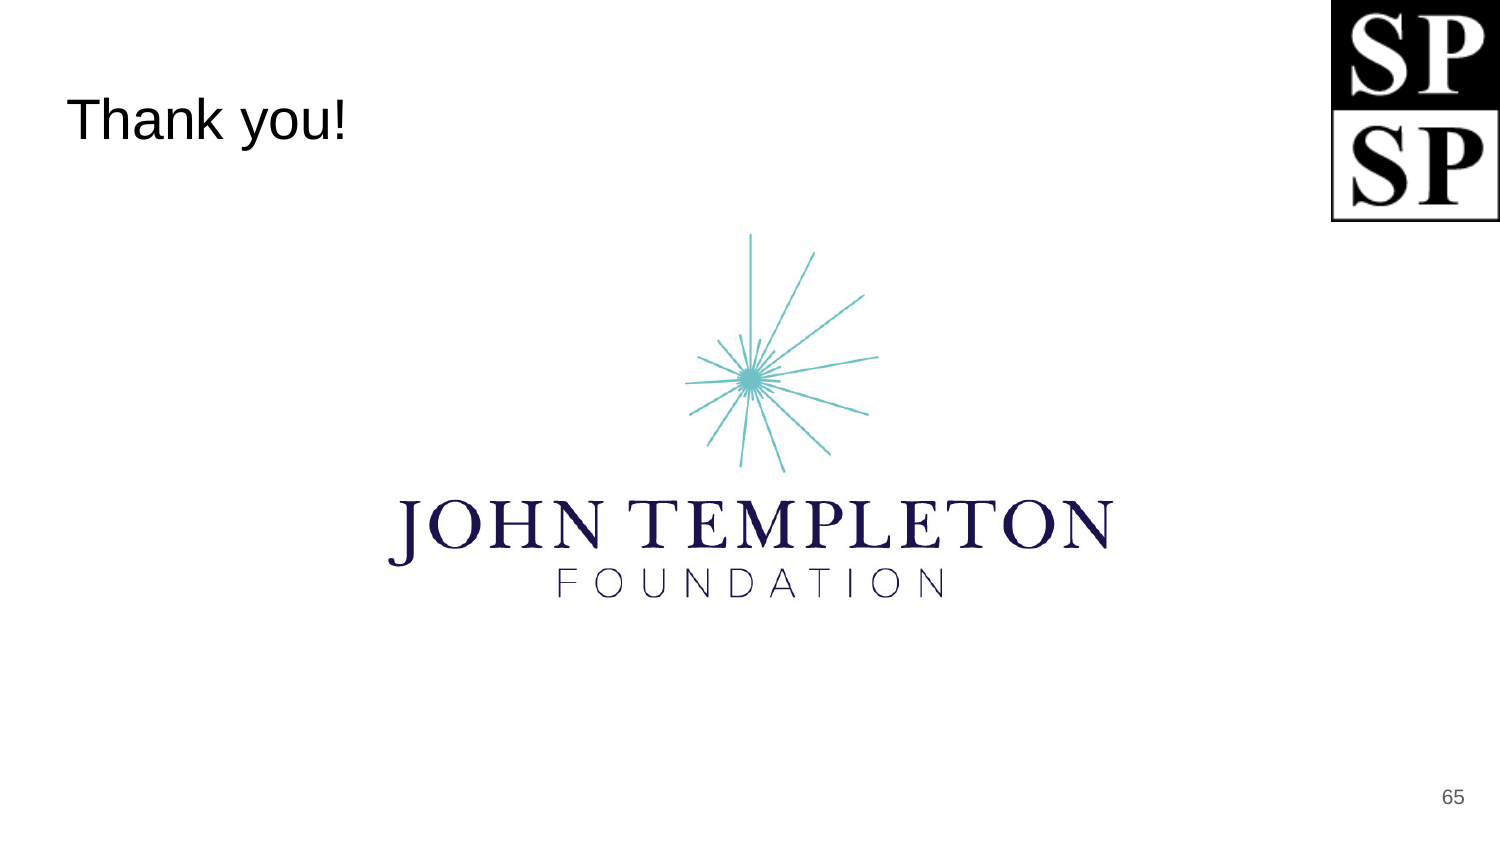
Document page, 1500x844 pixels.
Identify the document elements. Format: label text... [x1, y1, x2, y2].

slide_number ‹#› [1389, 764, 1480, 830]
title Thank you! [51, 72, 1325, 167]
picture [375, 198, 1125, 646]
picture [1330, 0, 1500, 223]
